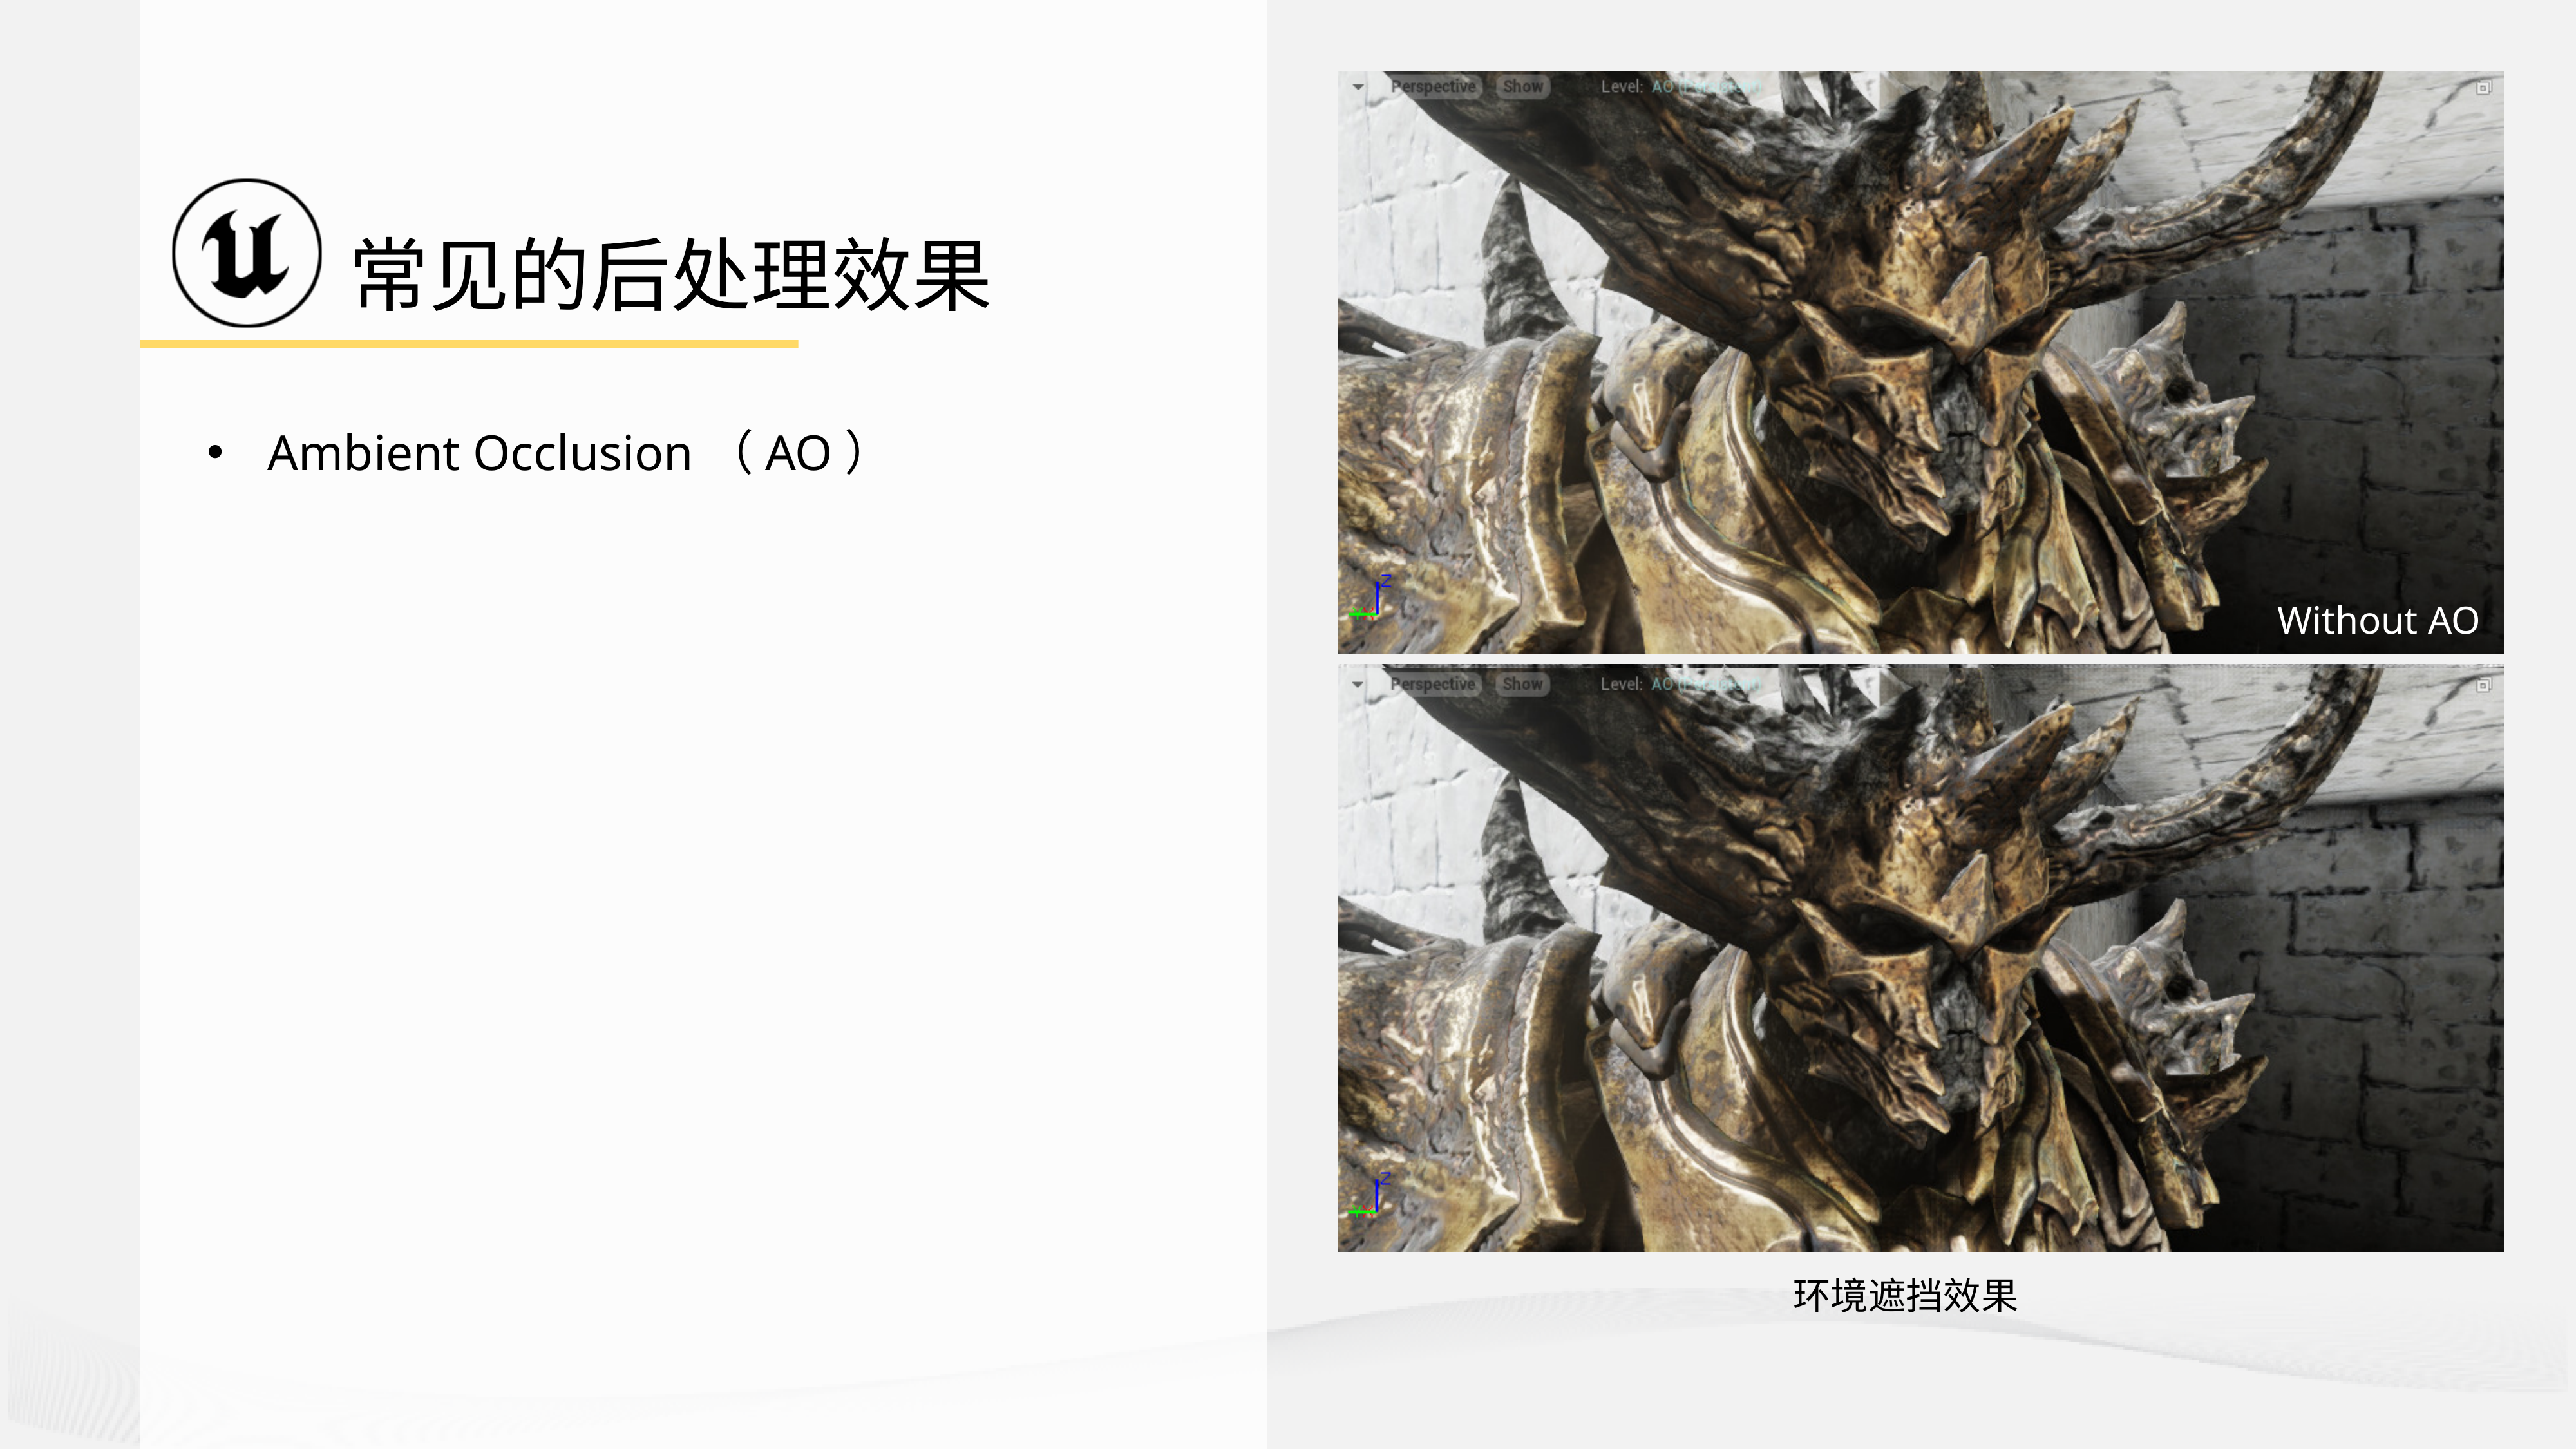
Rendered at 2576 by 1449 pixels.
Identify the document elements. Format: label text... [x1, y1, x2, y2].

picture [1338, 70, 2505, 654]
picture [170, 176, 323, 330]
text_box 环境遮挡效果 [1636, 1266, 2175, 1323]
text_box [139, 0, 1267, 1449]
picture [1338, 664, 2505, 1252]
